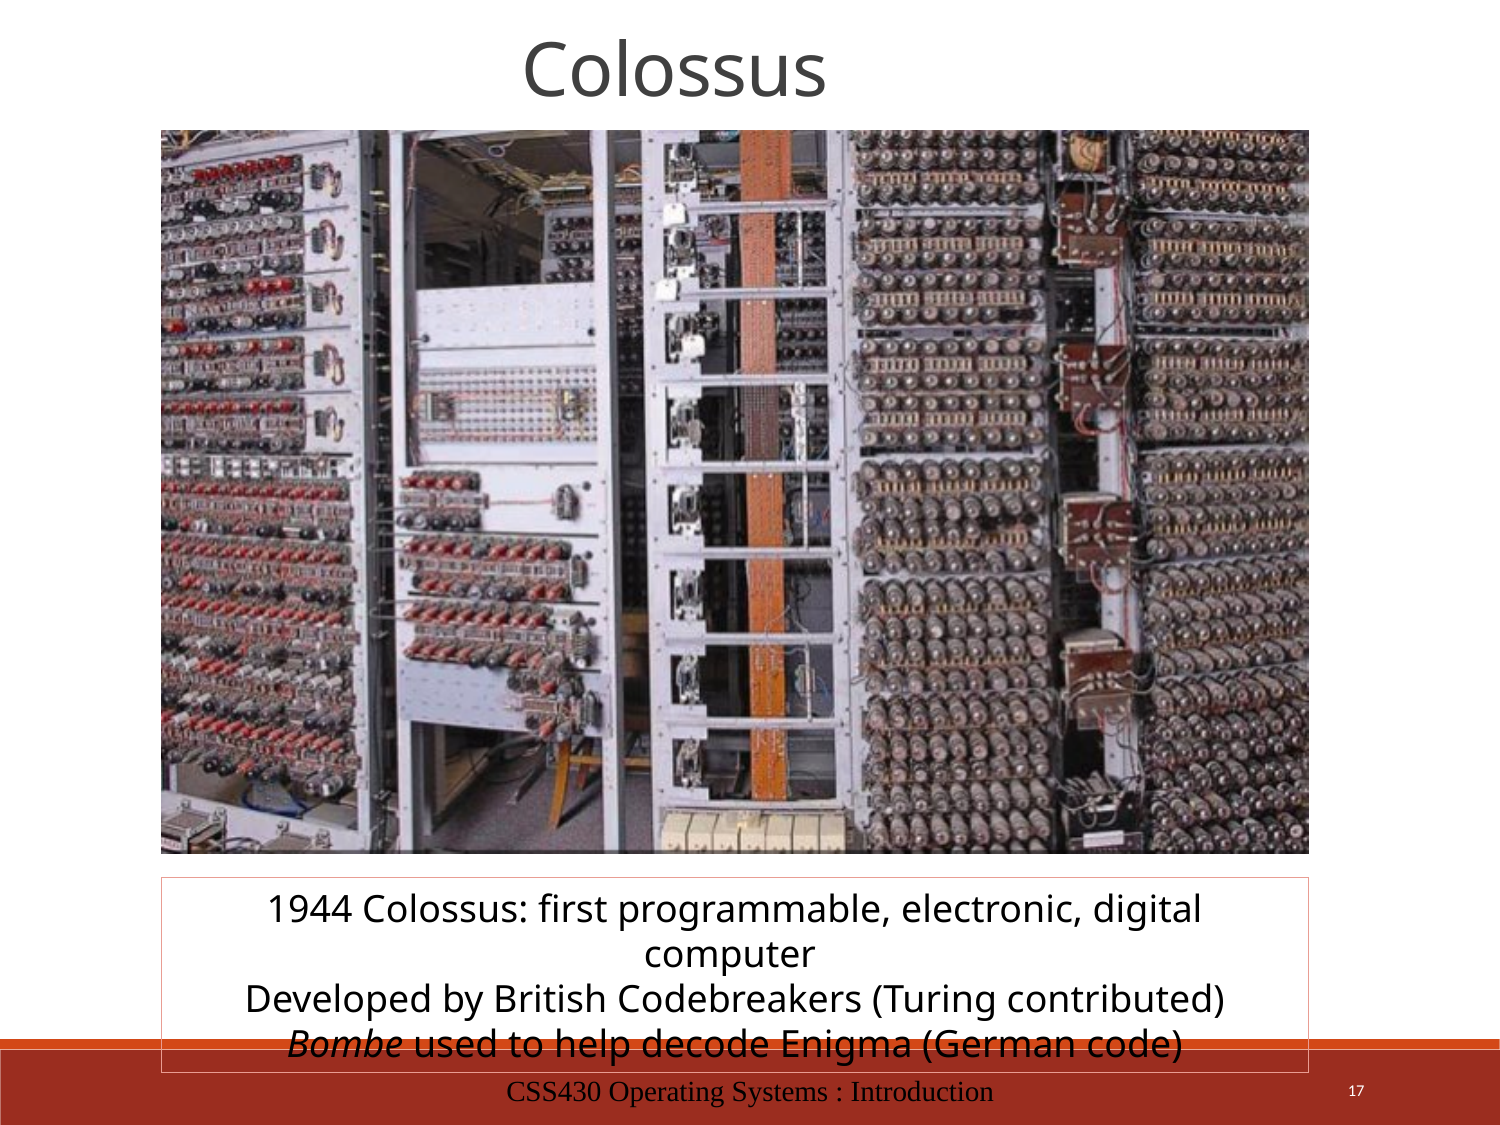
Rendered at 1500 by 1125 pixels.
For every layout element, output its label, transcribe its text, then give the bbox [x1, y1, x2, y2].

title Colossus [506, 0, 866, 119]
slide_number 17 [1218, 1059, 1380, 1120]
footer CSS430 Operating Systems : Introduction [453, 1073, 1047, 1120]
text_box 1944 Colossus: first programmable, electronic, digital computer Developed by British Codebreakers (Turing contributed) Bombe used to help decode Enigma (German code) [161, 877, 1309, 1073]
picture [161, 129, 1309, 855]
